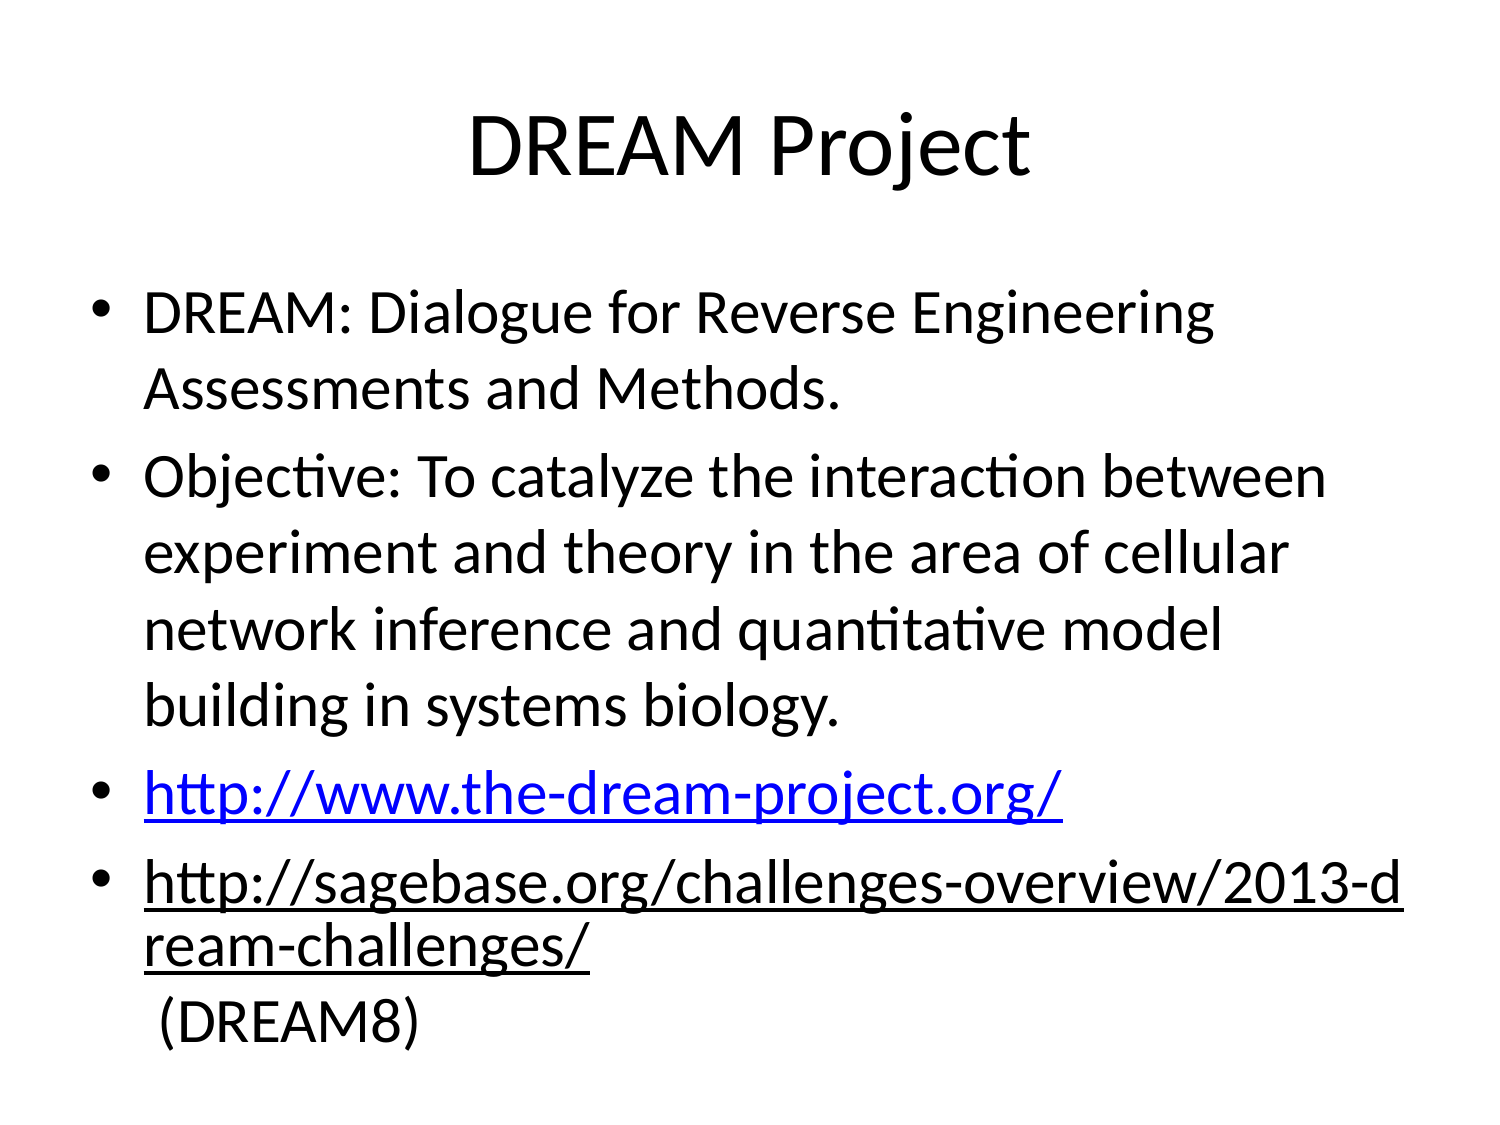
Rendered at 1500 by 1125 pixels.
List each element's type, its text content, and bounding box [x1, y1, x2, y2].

list DREAM: Dialogue for Reverse Engineering Assessments and Methods. Objective: To catalyze the interaction between experiment and theory in the area of cellular network inference and quantitative model building in systems biology. http://www.the-dream-project.org/ http://sagebase.org/challenges-overview/2013-dream-challenges/ (DREAM8) [75, 262, 1425, 1005]
title DREAM Project [75, 45, 1425, 233]
